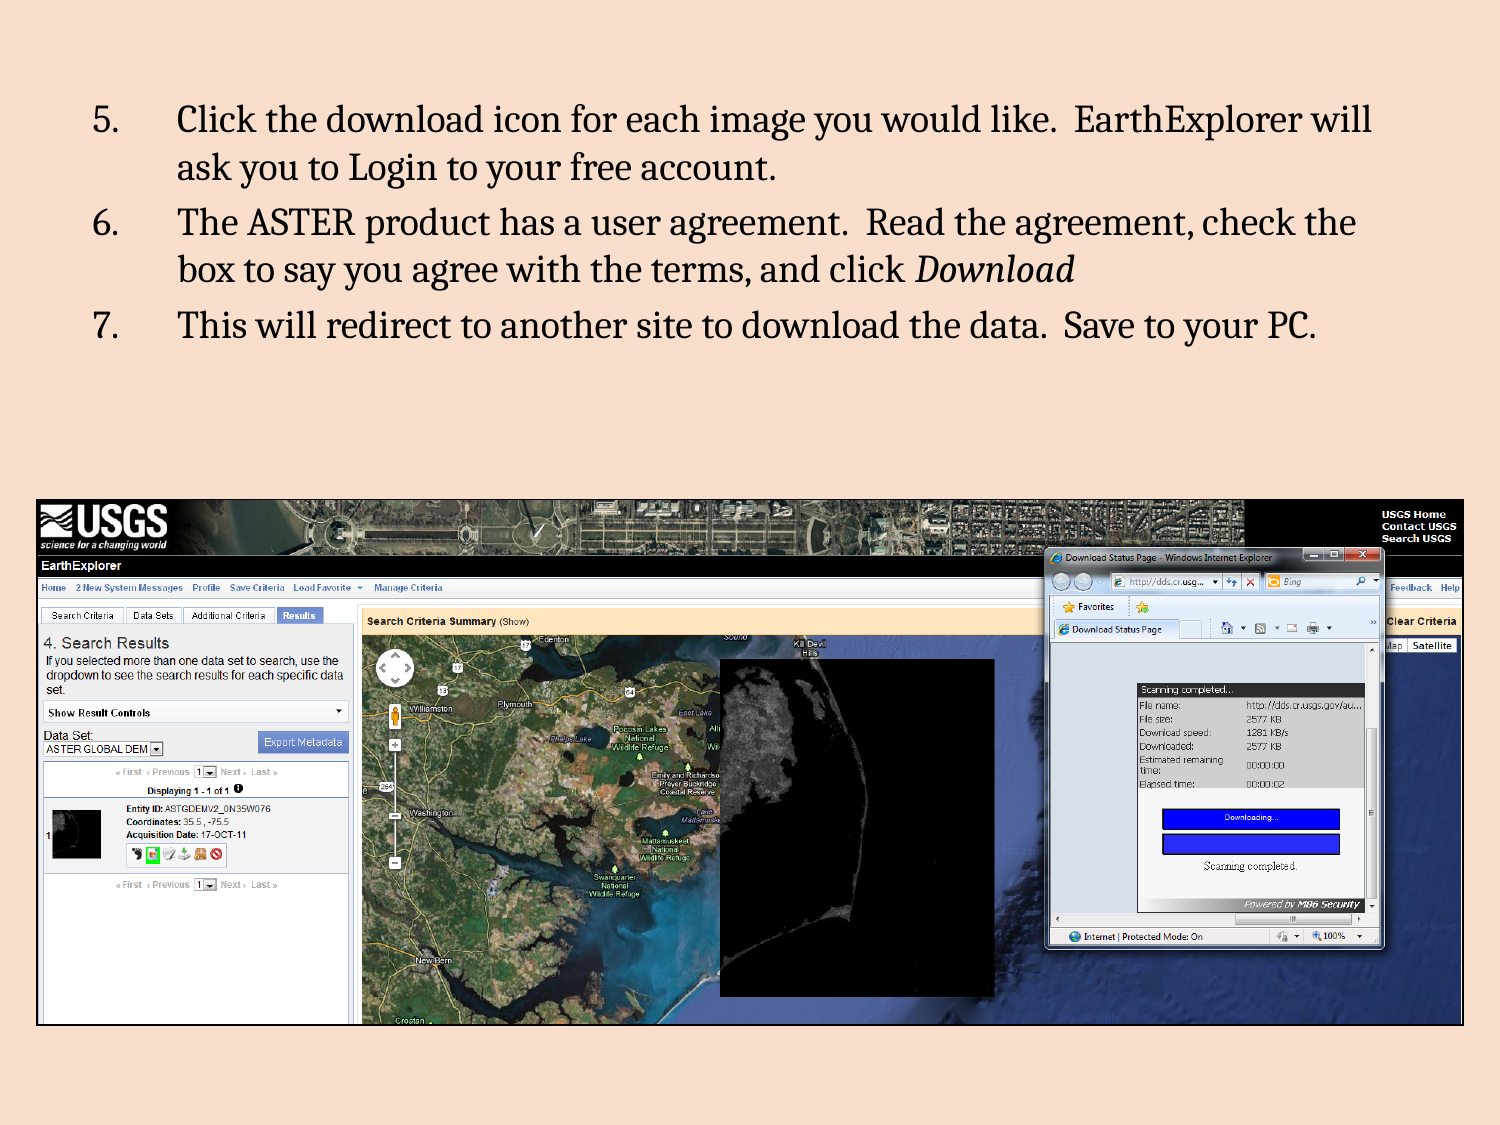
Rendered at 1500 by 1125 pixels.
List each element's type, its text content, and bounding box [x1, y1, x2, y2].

picture [37, 500, 1463, 1025]
list Click the download icon for each image you would like. EarthExplorer will ask you to Login to your free account. The ASTER product has a user agreement. Read the agreement, check the box to say you agree with the terms, and click Download This will redirect to another site to download the data. Save to your PC. [77, 85, 1394, 423]
